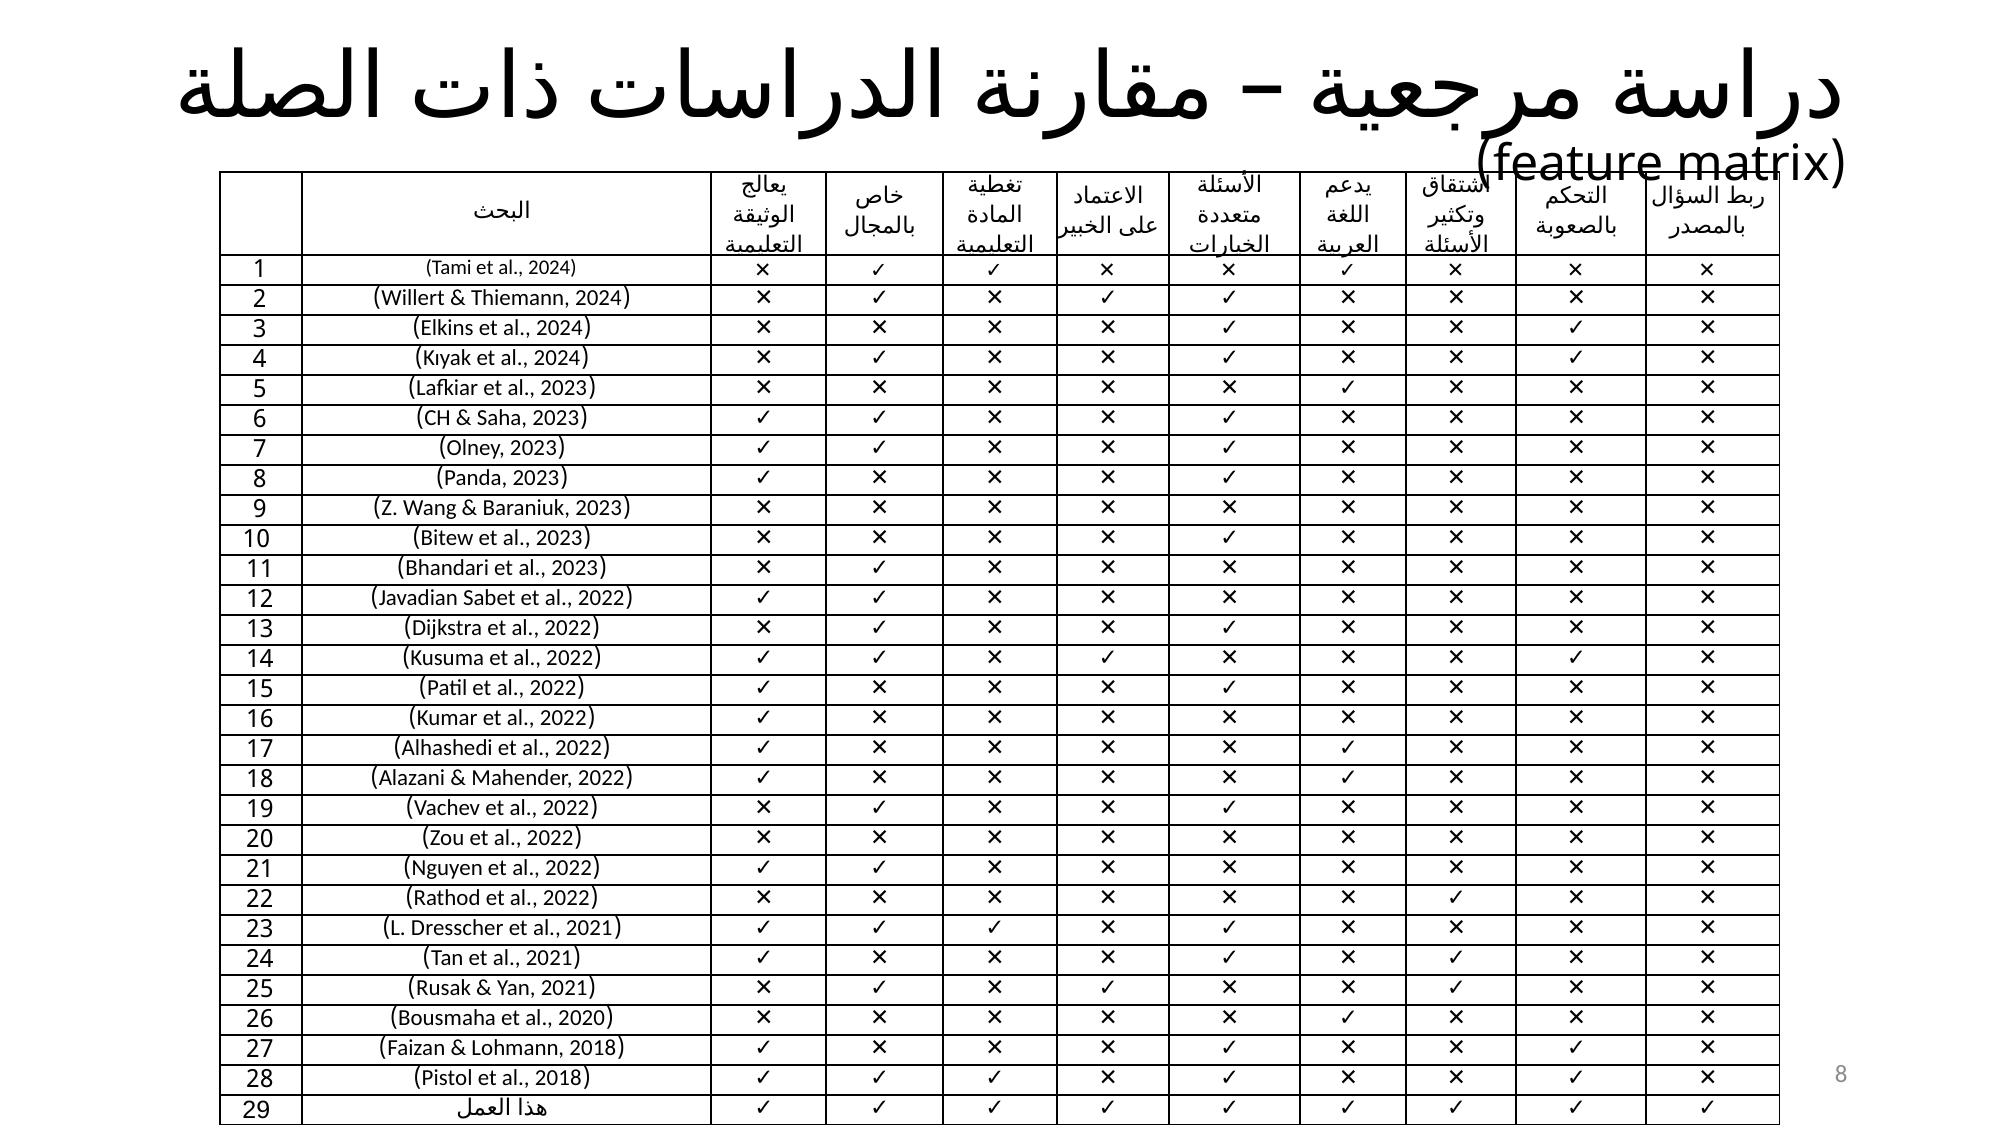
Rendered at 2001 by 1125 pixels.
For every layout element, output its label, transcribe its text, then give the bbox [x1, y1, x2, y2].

table_cell ✕ [1407, 376, 1515, 404]
table_cell ✓ [827, 286, 942, 314]
table_cell ✕ [1170, 976, 1299, 1004]
table_cell ✕ [712, 796, 825, 824]
table_cell ✕ [944, 436, 1056, 464]
table_cell ✕ [1517, 1006, 1645, 1034]
table_cell ✕ [1301, 916, 1405, 944]
table_cell ✕ [1647, 466, 1779, 494]
table_cell ✕ [827, 736, 942, 764]
table_cell هذا العمل [303, 1096, 710, 1124]
table_cell (Bitew et al., 2023) [303, 526, 710, 554]
table_cell (Panda, 2023) [303, 466, 710, 494]
table_cell ✕ [1517, 856, 1645, 884]
table_cell ✓ [827, 1066, 942, 1094]
table_cell ✕ [1517, 526, 1645, 554]
title دراسة مرجعية – مقارنة الدراسات ذات الصلة (feature matrix) [137, 5, 1863, 224]
table_cell ✕ [1407, 616, 1515, 644]
table_cell 26 [221, 1006, 301, 1034]
table_cell ✓ [712, 856, 825, 884]
table_cell ✓ [712, 436, 825, 464]
table_cell ✓ [1517, 1036, 1645, 1042]
table_cell (Alazani & Mahender, 2022) [303, 766, 710, 794]
table_cell ✕ [1170, 706, 1299, 734]
table_cell ✕ [1301, 946, 1405, 974]
table_cell ✕ [1058, 556, 1168, 584]
table_cell ✓ [827, 646, 942, 674]
table_cell ✕ [1301, 466, 1405, 494]
table_cell 9 [221, 496, 301, 524]
table_cell ✕ [944, 886, 1056, 914]
table_cell ✕ [1407, 826, 1515, 854]
table_cell ✓ [944, 1066, 1056, 1094]
table_cell ✕ [1301, 856, 1405, 884]
table_cell ✕ [944, 646, 1056, 674]
table_cell 12 [221, 586, 301, 614]
table_cell (Olney, 2023) [303, 436, 710, 464]
table_cell ✕ [1301, 976, 1405, 1004]
table_cell 2 [221, 286, 301, 314]
table_cell 11 [221, 556, 301, 584]
table_cell ✕ [1170, 376, 1299, 404]
table_cell (Rathod et al., 2022) [303, 886, 710, 914]
table_cell ✕ [1058, 886, 1168, 914]
table_cell ✕ [1058, 526, 1168, 554]
table_header خاص بالمجال [827, 173, 942, 254]
table_cell ✕ [944, 586, 1056, 614]
table_cell ✓ [1170, 436, 1299, 464]
table_cell ✕ [827, 706, 942, 734]
table_cell ✓ [712, 406, 825, 434]
table_cell ✕ [1301, 346, 1405, 374]
table_cell ✓ [1170, 346, 1299, 374]
table_cell ✕ [944, 676, 1056, 704]
table_cell 13 [221, 616, 301, 644]
table_cell ✕ [1058, 586, 1168, 614]
table_cell ✕ [1647, 256, 1779, 284]
table_cell ✓ [1170, 406, 1299, 434]
table_cell ✕ [1517, 406, 1645, 434]
table_cell 15 [221, 676, 301, 704]
table_cell ✕ [1647, 616, 1779, 644]
table_cell ✓ [712, 466, 825, 494]
table_cell ✕ [944, 346, 1056, 374]
table_cell ✓ [827, 346, 942, 374]
table_cell ✕ [944, 766, 1056, 794]
table_cell ✕ [1517, 706, 1645, 734]
table_cell (Elkins et al., 2024) [303, 316, 710, 344]
table_cell ✕ [827, 946, 942, 974]
table_cell 17 [221, 736, 301, 764]
table_cell ✓ [712, 586, 825, 614]
table_cell ✕ [1647, 976, 1779, 1004]
table_cell ✕ [1058, 496, 1168, 524]
table_cell ✕ [944, 976, 1056, 1004]
table_cell ✕ [712, 346, 825, 374]
table_cell ✓ [1517, 346, 1645, 374]
table_cell ✕ [712, 556, 825, 584]
table_cell ✕ [1301, 496, 1405, 524]
table_cell 14 [221, 646, 301, 674]
table_cell ✓ [1647, 1103, 1779, 1124]
table_cell ✕ [1517, 916, 1645, 944]
table_cell ✕ [944, 526, 1056, 554]
table_cell ✓ [712, 676, 825, 704]
table_cell ✓ [944, 1096, 1056, 1124]
table_cell 1 [221, 256, 301, 284]
table_cell ✕ [1517, 886, 1645, 914]
table_cell ✓ [1301, 1006, 1405, 1034]
table_cell ✕ [1517, 466, 1645, 494]
table_cell ✕ [1301, 1036, 1405, 1064]
table_cell ✕ [1407, 796, 1515, 824]
table_cell ✕ [1058, 676, 1168, 704]
table_cell ✕ [1170, 826, 1299, 854]
table_cell ✓ [1058, 646, 1168, 674]
table_cell ✕ [1647, 646, 1779, 674]
table_cell ✕ [827, 676, 942, 704]
table_cell ✕ [1407, 316, 1515, 344]
table_cell ✕ [1058, 1066, 1168, 1094]
table_cell ✓ [1407, 1096, 1515, 1124]
table_cell ✕ [1058, 346, 1168, 374]
table_cell ✕ [944, 1036, 1056, 1064]
table_cell ✕ [1170, 496, 1299, 524]
table_cell (Nguyen et al., 2022) [303, 856, 710, 884]
table_cell ✕ [1647, 796, 1779, 824]
text_box [1552, 247, 1583, 353]
table_cell ✓ [712, 916, 825, 944]
table_cell (Kusuma et al., 2022) [303, 646, 710, 674]
table_cell ✓ [1170, 286, 1299, 314]
table_cell ✕ [944, 706, 1056, 734]
table_cell (Faizan & Lohmann, 2018) [303, 1036, 710, 1064]
table_cell 24 [221, 946, 301, 974]
table_cell ✕ [944, 826, 1056, 854]
table_cell (Dijkstra et al., 2022) [303, 616, 710, 644]
table_cell ✕ [1407, 346, 1515, 374]
table_cell ✕ [1301, 406, 1405, 434]
table_cell ✕ [1407, 556, 1515, 584]
table_cell (L. Dresscher et al., 2021) [303, 916, 710, 944]
table_cell ✓ [827, 976, 942, 1004]
table_cell ✕ [1407, 736, 1515, 764]
table_cell ✕ [1407, 856, 1515, 884]
table_cell ✕ [712, 886, 825, 914]
table_cell ✓ [1170, 946, 1299, 974]
table_cell ✓ [827, 586, 942, 614]
table_cell ✕ [1170, 856, 1299, 884]
table_cell ✕ [827, 526, 942, 554]
table_cell ✕ [1517, 256, 1552, 284]
table_cell ✕ [1407, 1036, 1515, 1064]
table_cell ✕ [1407, 256, 1515, 284]
table_cell ✕ [1647, 316, 1779, 344]
table_cell ✕ [944, 856, 1056, 884]
table_cell ✕ [1647, 346, 1779, 374]
table_cell (Alhashedi et al., 2022) [303, 736, 710, 764]
table_cell ✓ [1407, 976, 1515, 1004]
slide_number 8 [1412, 1042, 1863, 1103]
table_cell ✕ [1170, 586, 1299, 614]
table_cell 10 [221, 526, 301, 554]
table_cell ✕ [712, 976, 825, 1004]
table_cell (Tami et al., 2024) [303, 256, 710, 284]
table_cell ✕ [1301, 556, 1405, 584]
table_cell 25 [221, 976, 301, 1004]
table_cell ✓ [1170, 466, 1299, 494]
table_cell ✓ [827, 856, 942, 884]
table_cell ✕ [712, 826, 825, 854]
table_cell ✓ [1301, 766, 1405, 794]
table_cell ✕ [944, 286, 1056, 314]
table_cell ✕ [1647, 946, 1779, 974]
table_cell 22 [221, 886, 301, 914]
table_cell ✕ [1170, 766, 1299, 794]
table_cell ✕ [1058, 826, 1168, 854]
table_cell ✕ [1058, 316, 1168, 344]
table_cell ✕ [1647, 916, 1779, 944]
table_cell ✓ [827, 616, 942, 644]
table_cell ✕ [1301, 796, 1405, 824]
table_cell ✓ [1301, 736, 1405, 764]
table_cell ✕ [1301, 886, 1405, 914]
table_header [221, 173, 301, 254]
table_cell ✕ [1170, 1006, 1299, 1034]
table_cell (Kumar et al., 2022) [303, 706, 710, 734]
table_cell ✕ [1058, 1006, 1168, 1034]
table_cell ✕ [1058, 406, 1168, 434]
table_cell ✕ [1301, 436, 1405, 464]
table_header البحث [303, 173, 710, 254]
table_cell ✕ [1407, 586, 1515, 614]
table_cell ✓ [827, 256, 942, 284]
table_cell ✕ [1170, 556, 1299, 584]
table_cell ✕ [1301, 586, 1405, 614]
table_cell ✓ [1301, 376, 1405, 404]
table_cell (Rusak & Yan, 2021) [303, 976, 710, 1004]
table_header يعالج الوثيقة التعليمية [712, 173, 825, 254]
table_cell ✕ [1301, 616, 1405, 644]
table_cell ✕ [1058, 436, 1168, 464]
table_cell ✕ [1517, 676, 1645, 704]
table_cell ✕ [827, 466, 942, 494]
table_cell (Bousmaha et al., 2020) [303, 1006, 710, 1034]
table_cell ✕ [712, 316, 825, 344]
table_header اشتقاق وتكثير الأسئلة [1407, 173, 1515, 254]
table_cell ✕ [1647, 1036, 1779, 1042]
table_cell ✓ [1170, 916, 1299, 944]
table_cell ✕ [1407, 766, 1515, 794]
table_cell ✓ [712, 736, 825, 764]
table_cell 3 [221, 316, 301, 344]
table_cell 19 [221, 796, 301, 824]
table_cell ✕ [1647, 286, 1779, 314]
table_cell (Pistol et al., 2018) [303, 1066, 710, 1094]
table_cell ✕ [712, 496, 825, 524]
table_cell ✓ [944, 256, 1056, 284]
table_cell (Tan et al., 2021) [303, 946, 710, 974]
table_cell ✓ [1058, 1096, 1168, 1124]
table_cell ✕ [944, 316, 1056, 344]
table_cell ✕ [712, 376, 825, 404]
table_cell ✕ [1058, 466, 1168, 494]
table_cell ✕ [1301, 676, 1405, 704]
table_cell 23 [221, 916, 301, 944]
table_cell ✕ [1647, 376, 1779, 404]
table_cell (Patil et al., 2022) [303, 676, 710, 704]
table_cell (Zou et al., 2022) [303, 826, 710, 854]
table_cell ✕ [1301, 286, 1405, 314]
table_cell 21 [221, 856, 301, 884]
table_cell ✕ [1517, 556, 1645, 584]
table_cell ✕ [944, 946, 1056, 974]
table_cell ✓ [1583, 316, 1645, 344]
table_cell ✕ [1583, 286, 1645, 314]
table_cell ✕ [944, 376, 1056, 404]
table_cell ✕ [1583, 256, 1645, 284]
table_cell (Vachev et al., 2022) [303, 796, 710, 824]
table_cell ✕ [827, 826, 942, 854]
table_cell 6 [221, 406, 301, 434]
table_cell (Kıyak et al., 2024) [303, 346, 710, 374]
table_cell ✕ [1407, 436, 1515, 464]
table_cell ✕ [1517, 976, 1645, 1004]
table_cell 8 [221, 466, 301, 494]
table_cell ✕ [1058, 376, 1168, 404]
table_header تغطية المادة التعليمية [944, 173, 1056, 254]
table_cell ✓ [827, 916, 942, 944]
table_cell 7 [221, 436, 301, 464]
table_cell ✓ [1407, 886, 1515, 914]
table_cell ✕ [827, 1036, 942, 1064]
table_cell ✕ [944, 1006, 1056, 1034]
table_cell ✓ [712, 1096, 825, 1124]
table_cell ✕ [1647, 526, 1779, 554]
table_cell ✓ [827, 796, 942, 824]
table_cell (Z. Wang & Baraniuk, 2023) [303, 496, 710, 524]
table_cell ✓ [1170, 1096, 1299, 1124]
table_cell 28 [221, 1066, 301, 1094]
table_cell ✕ [712, 1006, 825, 1034]
table_cell ✓ [1170, 1036, 1299, 1064]
table_cell ✕ [1301, 646, 1405, 674]
table_cell (Lafkiar et al., 2023) [303, 376, 710, 404]
table_cell ✓ [827, 406, 942, 434]
table_cell ✕ [1647, 736, 1779, 764]
table_cell ✓ [1301, 256, 1405, 284]
table_cell ✕ [827, 496, 942, 524]
table_cell 5 [221, 376, 301, 404]
table_cell ✕ [1647, 406, 1779, 434]
table_cell ✕ [944, 556, 1056, 584]
table_cell 18 [221, 766, 301, 794]
table_cell ✓ [1058, 976, 1168, 1004]
table_cell ✕ [944, 796, 1056, 824]
table_cell ✕ [1647, 496, 1779, 524]
table_cell ✕ [827, 766, 942, 794]
table_cell ✕ [1647, 556, 1779, 584]
table_cell (Bhandari et al., 2023) [303, 556, 710, 584]
table_header ربط السؤال بالمصدر [1647, 173, 1779, 254]
table_cell ✓ [1170, 1066, 1299, 1094]
table_cell ✓ [827, 1096, 942, 1124]
table_cell ✕ [1647, 1006, 1779, 1034]
table_header يدعم اللغة العربية [1301, 173, 1405, 254]
table_cell ✕ [1058, 1036, 1168, 1064]
table_cell ✕ [827, 886, 942, 914]
table_cell ✕ [944, 406, 1056, 434]
table_cell ✕ [1407, 646, 1515, 674]
table_cell ✕ [1407, 1006, 1515, 1034]
table_cell ✕ [1407, 1066, 1412, 1094]
table_cell ✕ [1301, 1066, 1405, 1094]
table_cell ✕ [944, 466, 1056, 494]
table_cell ✕ [1301, 826, 1405, 854]
table_cell ✕ [1517, 826, 1645, 854]
table_cell ✕ [944, 736, 1056, 764]
table_cell ✓ [712, 1036, 825, 1064]
table_cell ✕ [712, 256, 825, 284]
table_cell ✕ [1517, 796, 1645, 824]
table_cell ✕ [1407, 286, 1515, 314]
table_cell ✕ [1517, 286, 1552, 314]
table_cell ✓ [827, 436, 942, 464]
table_cell ✕ [1647, 586, 1779, 614]
table_cell ✕ [1058, 616, 1168, 644]
table_cell ✕ [1517, 946, 1645, 974]
table_cell ✕ [1058, 946, 1168, 974]
table_cell ✕ [1407, 526, 1515, 554]
table_cell ✓ [1517, 1103, 1645, 1124]
table_cell ✕ [1517, 736, 1645, 764]
table_cell ✕ [1170, 646, 1299, 674]
table_cell ✕ [1058, 856, 1168, 884]
table_cell ✓ [1170, 676, 1299, 704]
table_cell (Javadian Sabet et al., 2022) [303, 586, 710, 614]
table_cell ✕ [1647, 676, 1779, 704]
table_cell ✕ [1647, 826, 1779, 854]
table_cell ✓ [712, 766, 825, 794]
table_cell ✕ [1647, 706, 1779, 734]
table_cell ✓ [1170, 616, 1299, 644]
table_header الاعتماد على الخبير [1058, 173, 1168, 254]
table_cell ✓ [827, 556, 942, 584]
table_cell ✕ [1517, 616, 1645, 644]
table_cell ✕ [1058, 256, 1168, 284]
table_cell ✕ [1407, 916, 1515, 944]
table_cell 27 [221, 1036, 301, 1064]
table_cell ✓ [1170, 316, 1299, 344]
table_header التحكم بالصعوبة [1517, 173, 1645, 254]
table_cell ✕ [1407, 496, 1515, 524]
table_cell ✕ [827, 316, 942, 344]
table_cell ✕ [1647, 856, 1779, 884]
table_cell ✓ [1301, 1096, 1405, 1124]
table_cell ✕ [1647, 766, 1779, 794]
table_cell ✕ [712, 616, 825, 644]
table_cell ✕ [1517, 766, 1645, 794]
table_cell ✕ [1058, 916, 1168, 944]
table_cell ✕ [1517, 496, 1645, 524]
table_cell 4 [221, 346, 301, 374]
table_cell ✕ [712, 286, 825, 314]
table_cell ✕ [1407, 406, 1515, 434]
table_cell ✕ [944, 496, 1056, 524]
table_cell ✕ [1058, 796, 1168, 824]
table_cell (Willert & Thiemann, 2024) [303, 286, 710, 314]
table_cell ✕ [944, 616, 1056, 644]
table_cell ✕ [1407, 676, 1515, 704]
table_cell ✕ [1301, 706, 1405, 734]
table_cell ✓ [712, 646, 825, 674]
table_cell ✓ [1058, 286, 1168, 314]
table_cell ✕ [1517, 586, 1645, 614]
table_cell ✓ [1517, 316, 1552, 344]
table_cell ✕ [1058, 766, 1168, 794]
table_cell ✕ [1058, 736, 1168, 764]
table_cell ✓ [1517, 646, 1645, 674]
table_cell 29 [221, 1096, 301, 1124]
table_cell ✕ [1170, 256, 1299, 284]
table_cell ✕ [712, 526, 825, 554]
table_cell ✕ [1170, 886, 1299, 914]
table_cell 20 [221, 826, 301, 854]
table_cell ✓ [712, 706, 825, 734]
table_cell 16 [221, 706, 301, 734]
table_cell ✕ [1058, 706, 1168, 734]
table_cell ✓ [712, 1066, 825, 1094]
table_cell ✕ [1647, 436, 1779, 464]
table_cell ✕ [1407, 706, 1515, 734]
table_cell ✓ [944, 916, 1056, 944]
table_cell ✕ [827, 376, 942, 404]
table_cell ✓ [1407, 946, 1515, 974]
table_cell ✕ [1301, 526, 1405, 554]
table_cell ✕ [1407, 466, 1515, 494]
table_cell ✕ [827, 1006, 942, 1034]
table_cell ✓ [1170, 526, 1299, 554]
table_cell ✓ [712, 946, 825, 974]
table_cell (CH & Saha, 2023) [303, 406, 710, 434]
table_cell ✕ [1647, 886, 1779, 914]
table_header الأسئلة متعددة الخيارات [1170, 173, 1299, 254]
table_cell ✓ [1170, 796, 1299, 824]
table_cell ✕ [1517, 436, 1645, 464]
table_cell ✕ [1517, 376, 1645, 404]
table_cell ✕ [1170, 736, 1299, 764]
table_cell ✕ [1301, 316, 1405, 344]
